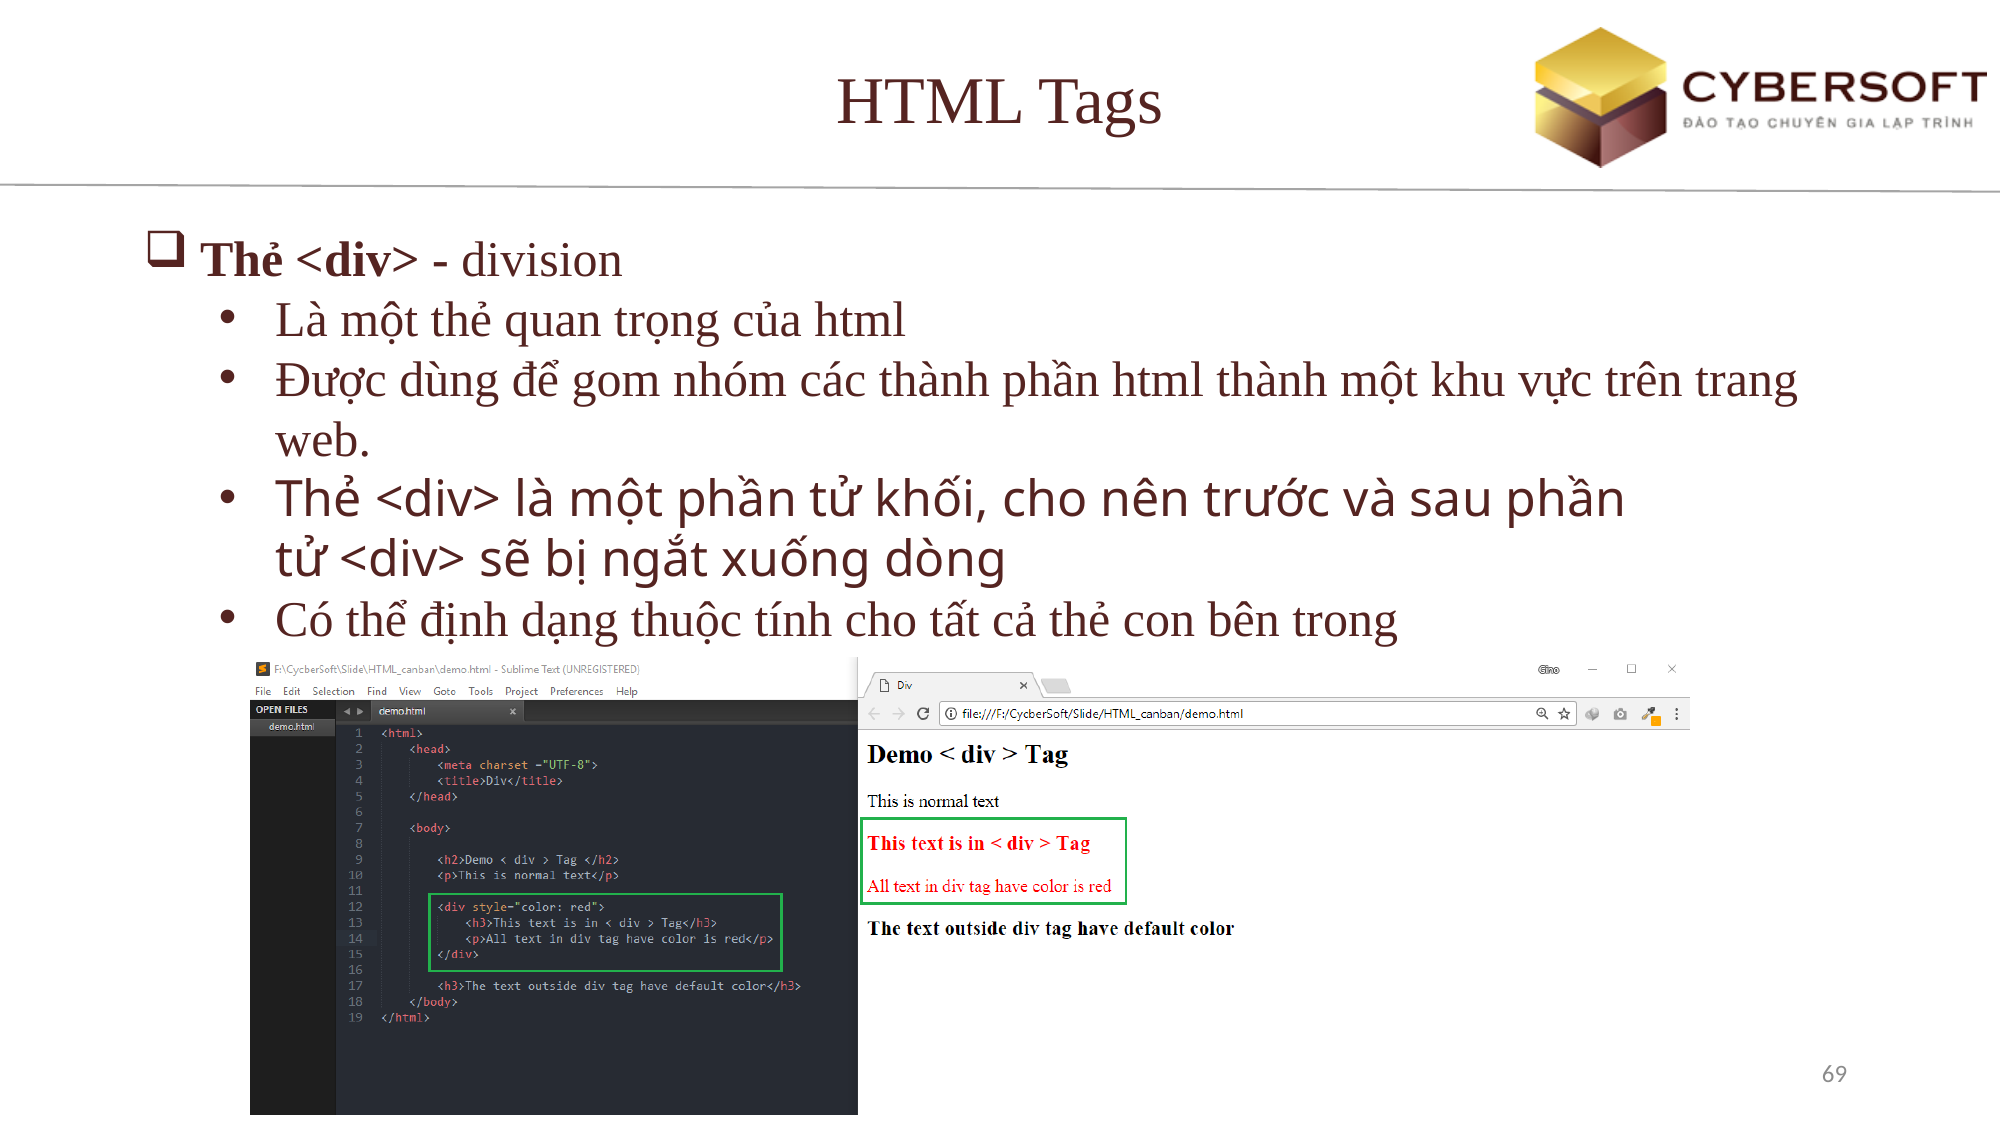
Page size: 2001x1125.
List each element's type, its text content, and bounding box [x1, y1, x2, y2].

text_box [0, 184, 2000, 192]
picture [250, 657, 1690, 1115]
text_box Thẻ <div> - division Là một thẻ quan trọng của html Được dùng để gom nhóm các thành phần html thành một khu vực trên trang web. Thẻ <div> là một phần tử khối, cho nên trước và sau phần tử <div> sẽ bị ngắt xuống dòng Có thể định dạng thuộc tính cho tất cả thẻ con bên trong [129, 218, 1871, 654]
picture [1525, 27, 1987, 168]
slide_number 69 [1690, 1042, 1863, 1103]
text_box HTML Tags [661, 49, 1339, 145]
